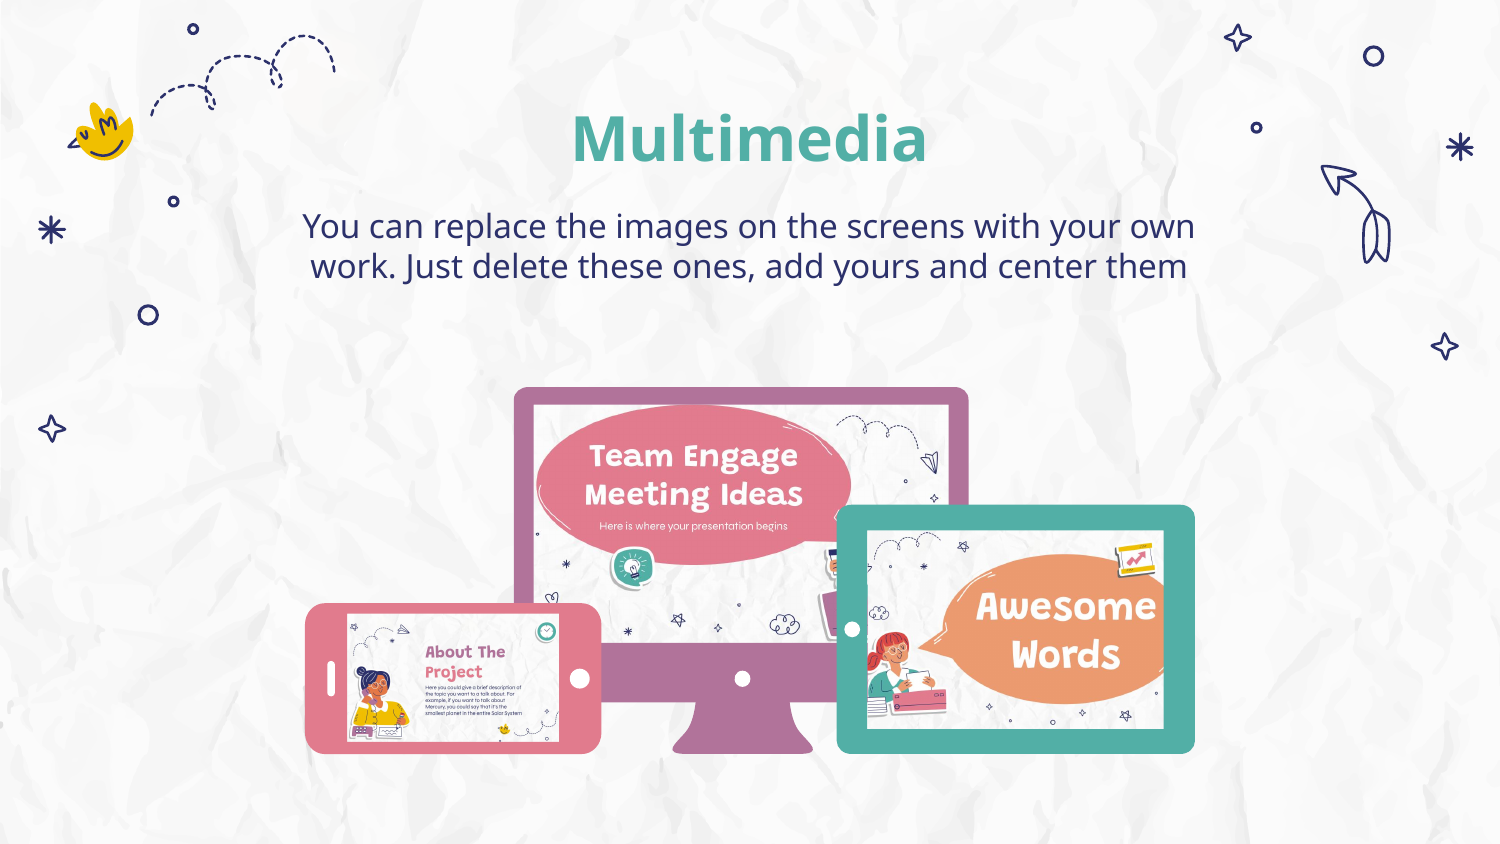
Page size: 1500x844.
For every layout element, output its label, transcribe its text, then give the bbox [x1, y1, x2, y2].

subtitle You can replace the images on the screens with your own work. Just delete these ones, add yours and center them [265, 195, 1235, 295]
text_box [1252, 123, 1262, 133]
picture [0, 0, 1500, 844]
title Multimedia [265, 89, 1234, 184]
text_box [169, 197, 178, 206]
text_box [890, 450, 1141, 809]
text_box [513, 386, 969, 755]
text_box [377, 530, 529, 827]
text_box [137, 304, 159, 326]
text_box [1304, 178, 1407, 249]
